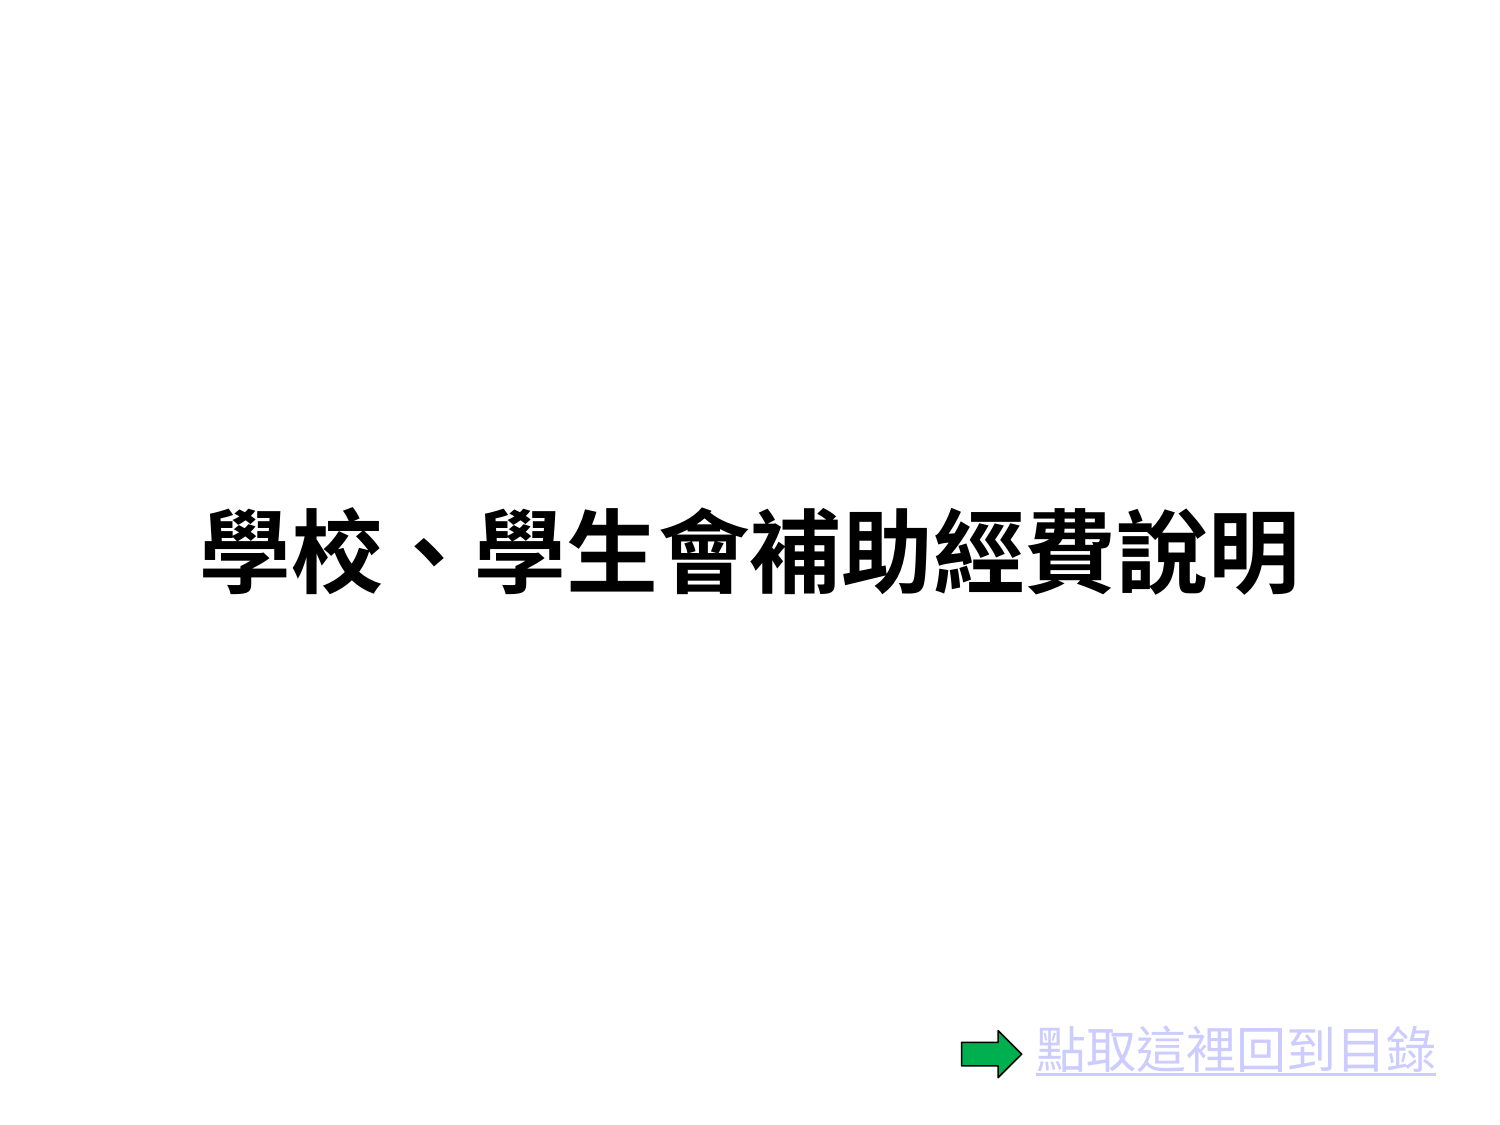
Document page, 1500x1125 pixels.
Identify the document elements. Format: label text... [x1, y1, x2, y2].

text_box 點取這裡回到目錄 [1021, 1011, 1459, 1099]
text_box [961, 1030, 1022, 1078]
title 學校、學生會補助經費說明 [0, 456, 1500, 644]
